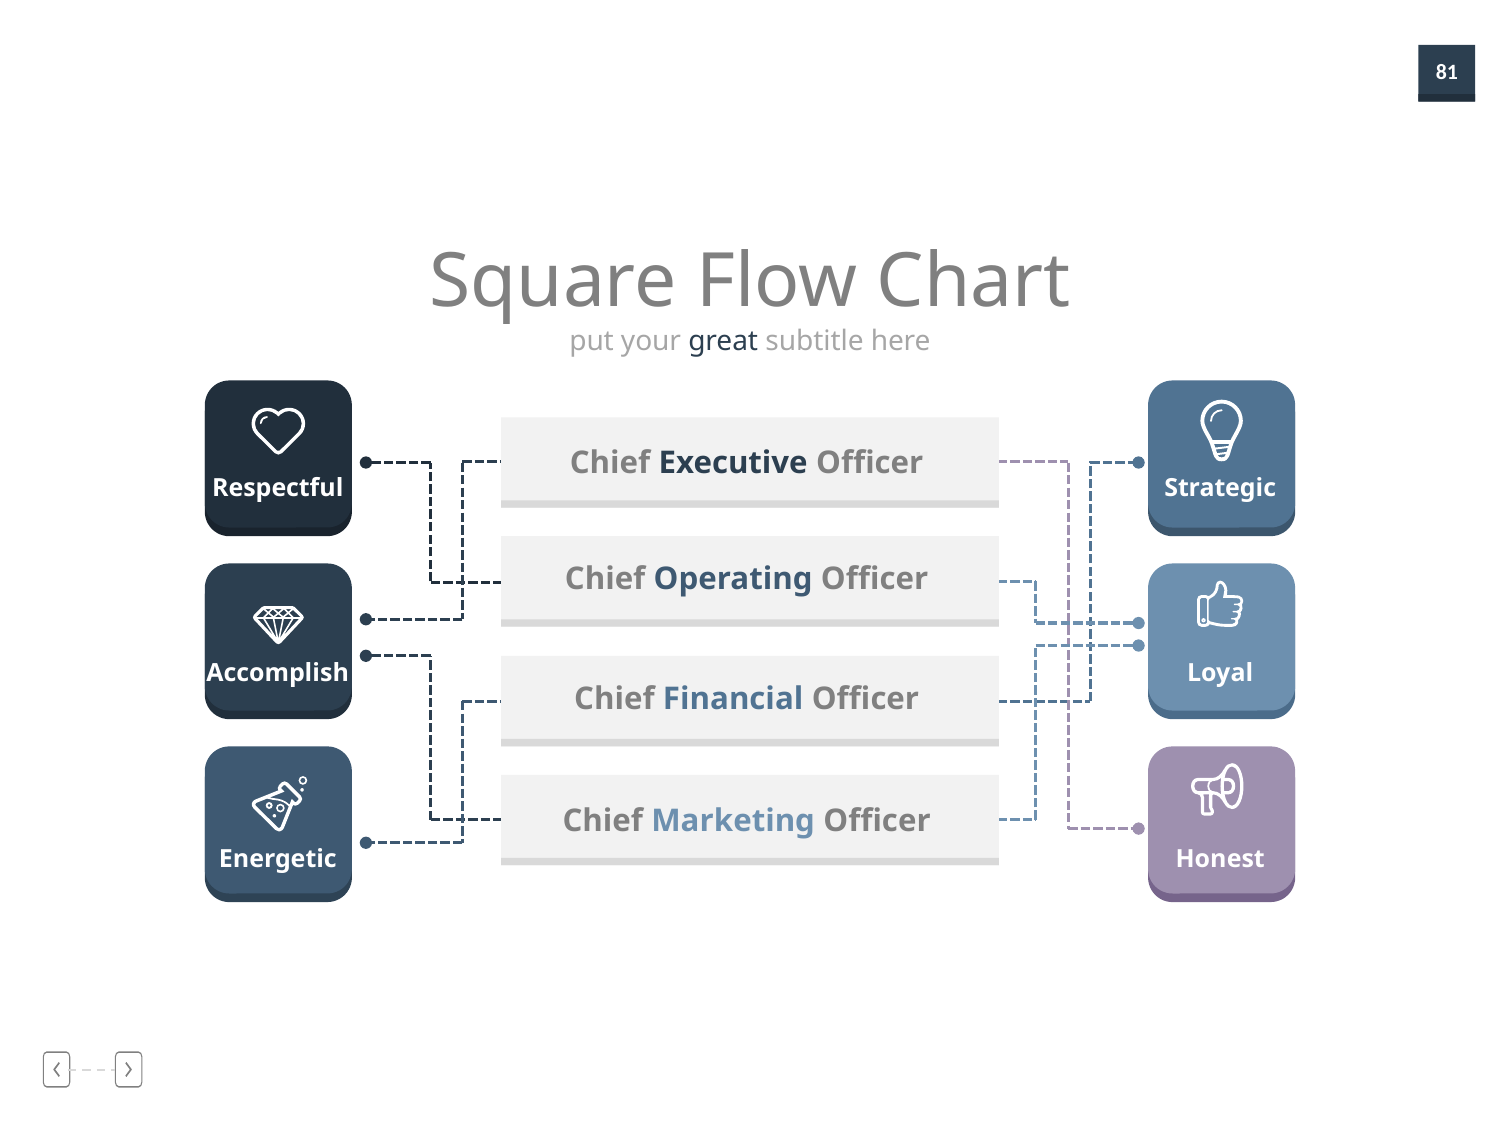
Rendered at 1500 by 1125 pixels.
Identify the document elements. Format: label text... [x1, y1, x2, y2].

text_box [501, 417, 999, 508]
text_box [1148, 746, 1296, 903]
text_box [501, 774, 999, 866]
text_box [501, 536, 999, 627]
text_box Square Flow Chart [414, 224, 1086, 330]
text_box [204, 746, 352, 903]
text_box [1148, 380, 1296, 537]
text_box put your great subtitle here [554, 330, 946, 364]
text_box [203, 563, 353, 720]
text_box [204, 380, 352, 537]
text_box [1148, 563, 1296, 720]
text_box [501, 655, 999, 747]
